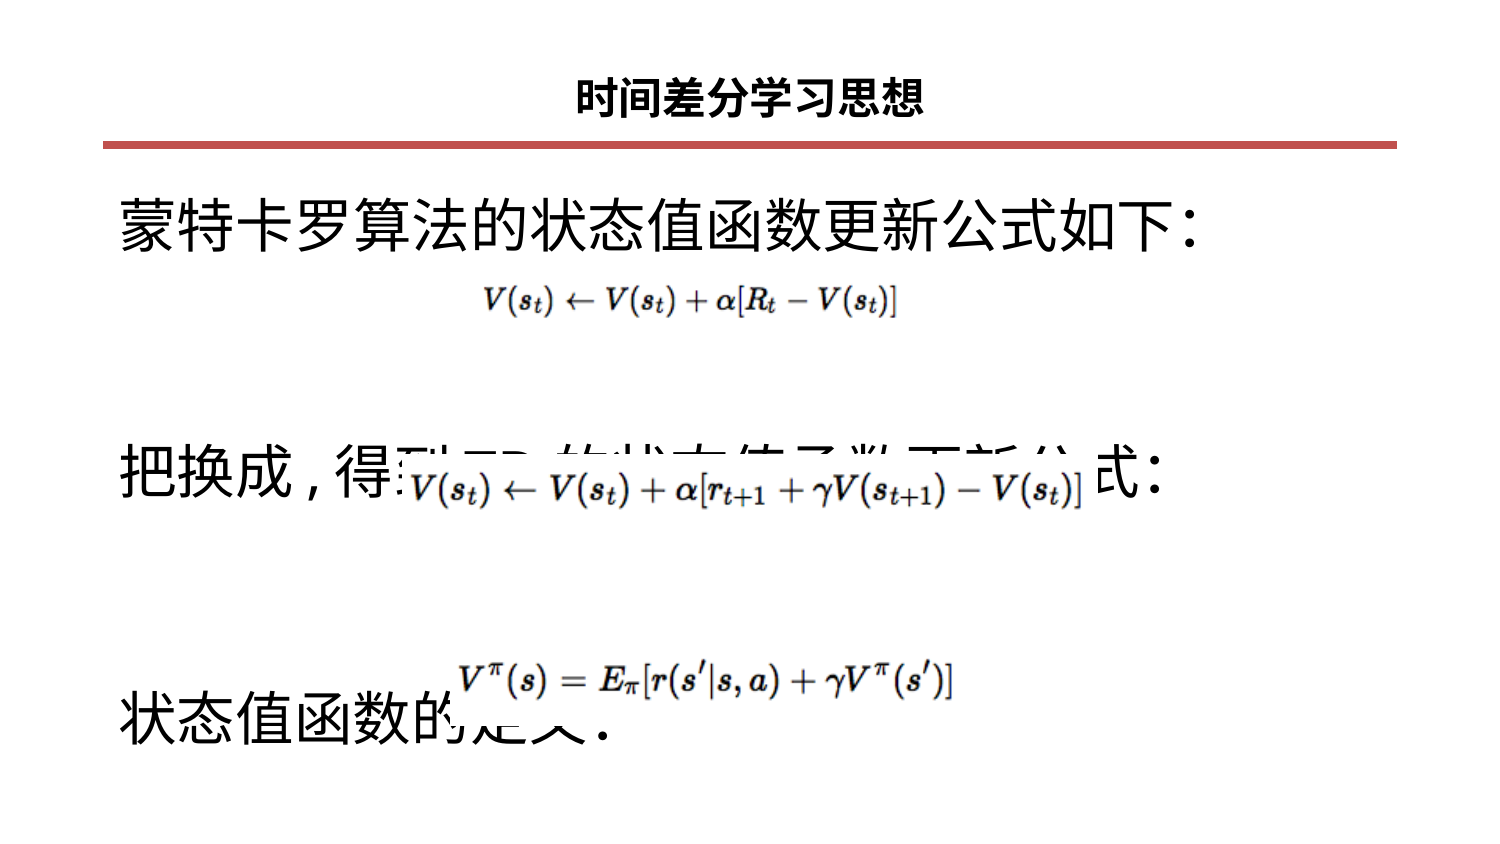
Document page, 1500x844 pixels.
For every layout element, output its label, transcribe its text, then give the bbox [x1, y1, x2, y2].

title 时间差分学习思想 [103, 44, 1397, 141]
picture [483, 273, 906, 326]
picture [449, 653, 973, 726]
picture [402, 454, 1098, 524]
